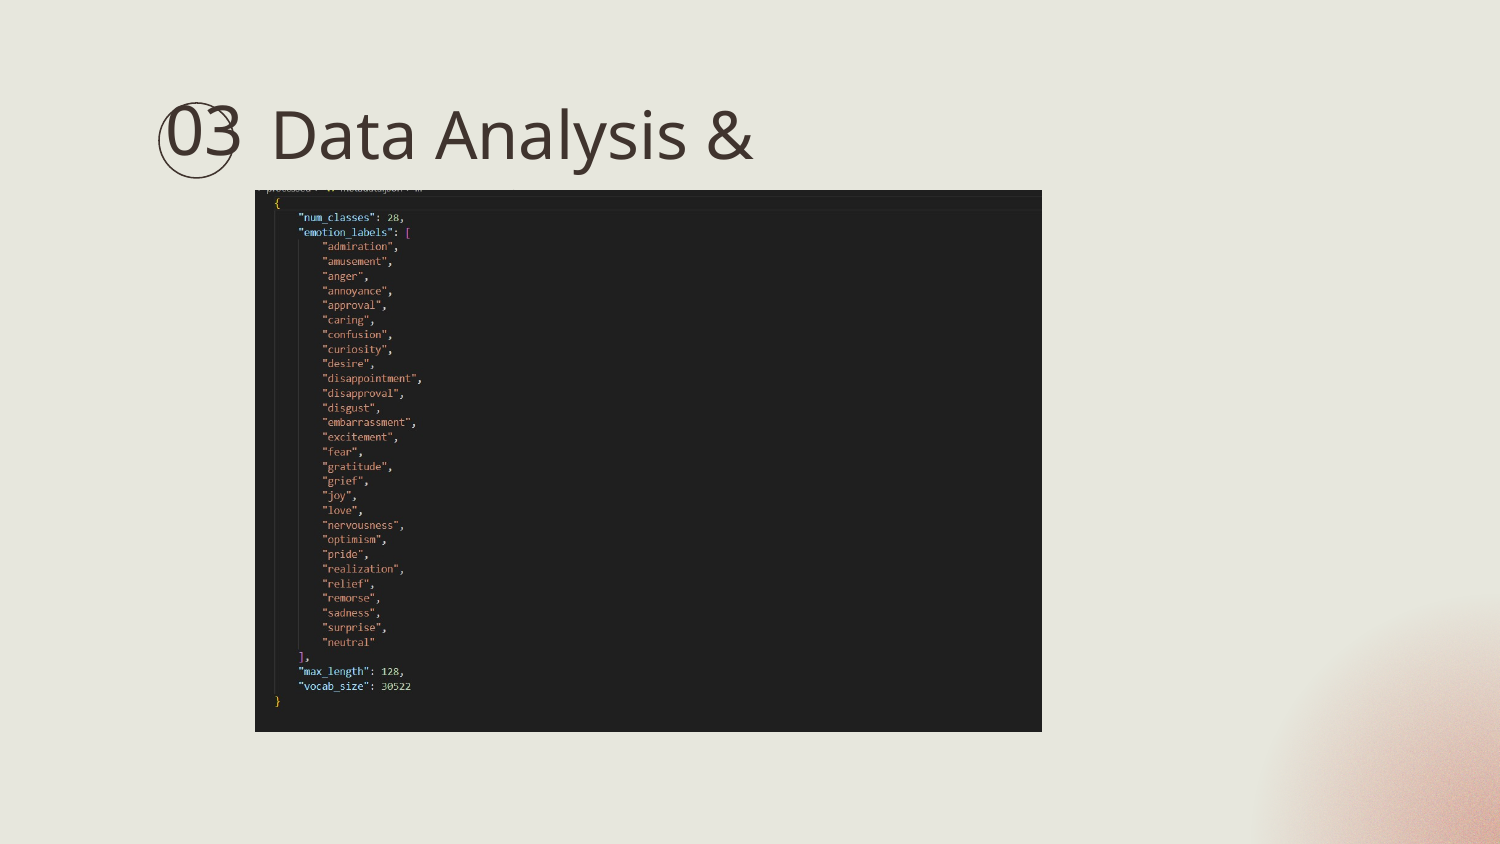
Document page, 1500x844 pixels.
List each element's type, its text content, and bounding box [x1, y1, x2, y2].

text_box [158, 102, 234, 178]
title 03 [150, 87, 275, 194]
picture [1249, 592, 1500, 844]
picture [254, 190, 1042, 732]
title Data Analysis & Discussion [255, 77, 1090, 203]
